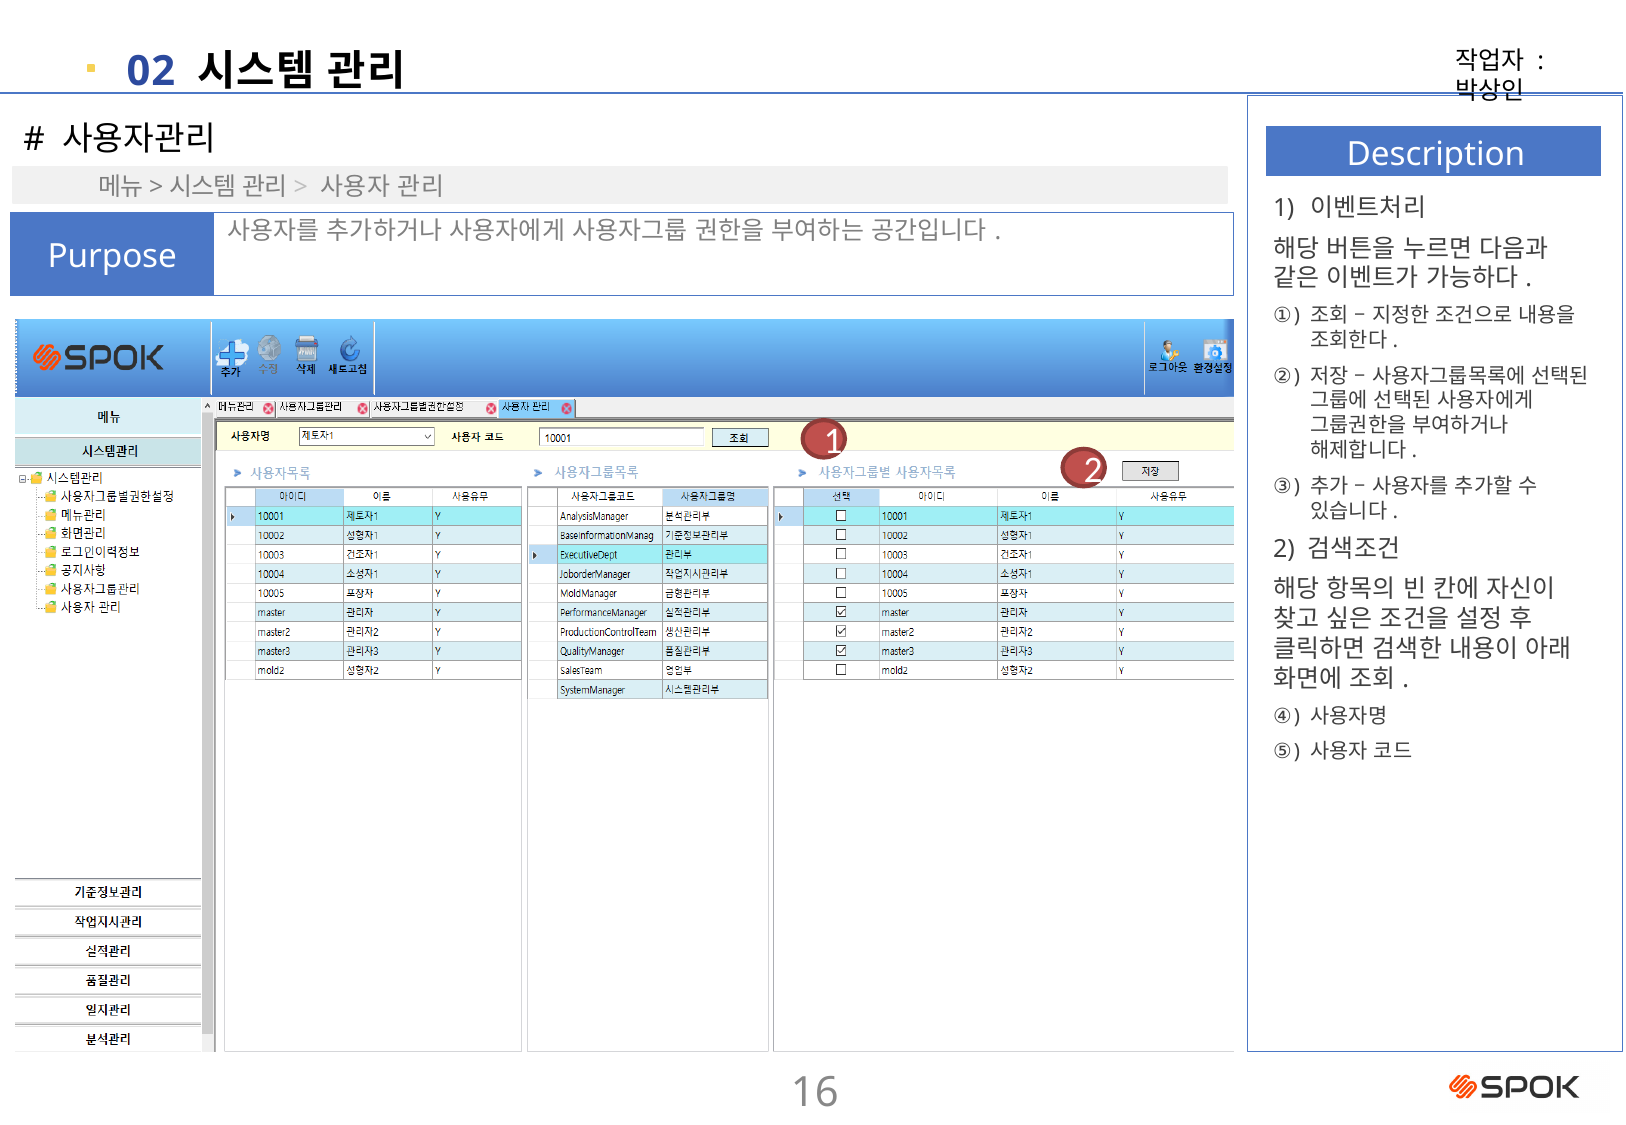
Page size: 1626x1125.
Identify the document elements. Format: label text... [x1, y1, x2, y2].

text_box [11, 166, 1229, 205]
slide_number 16 [781, 1064, 844, 1116]
picture [15, 319, 1234, 1052]
picture [1449, 1060, 1610, 1114]
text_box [0, 92, 1623, 1052]
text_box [87, 42, 408, 91]
text_box 작업자 : 박상인 [1440, 37, 1625, 94]
